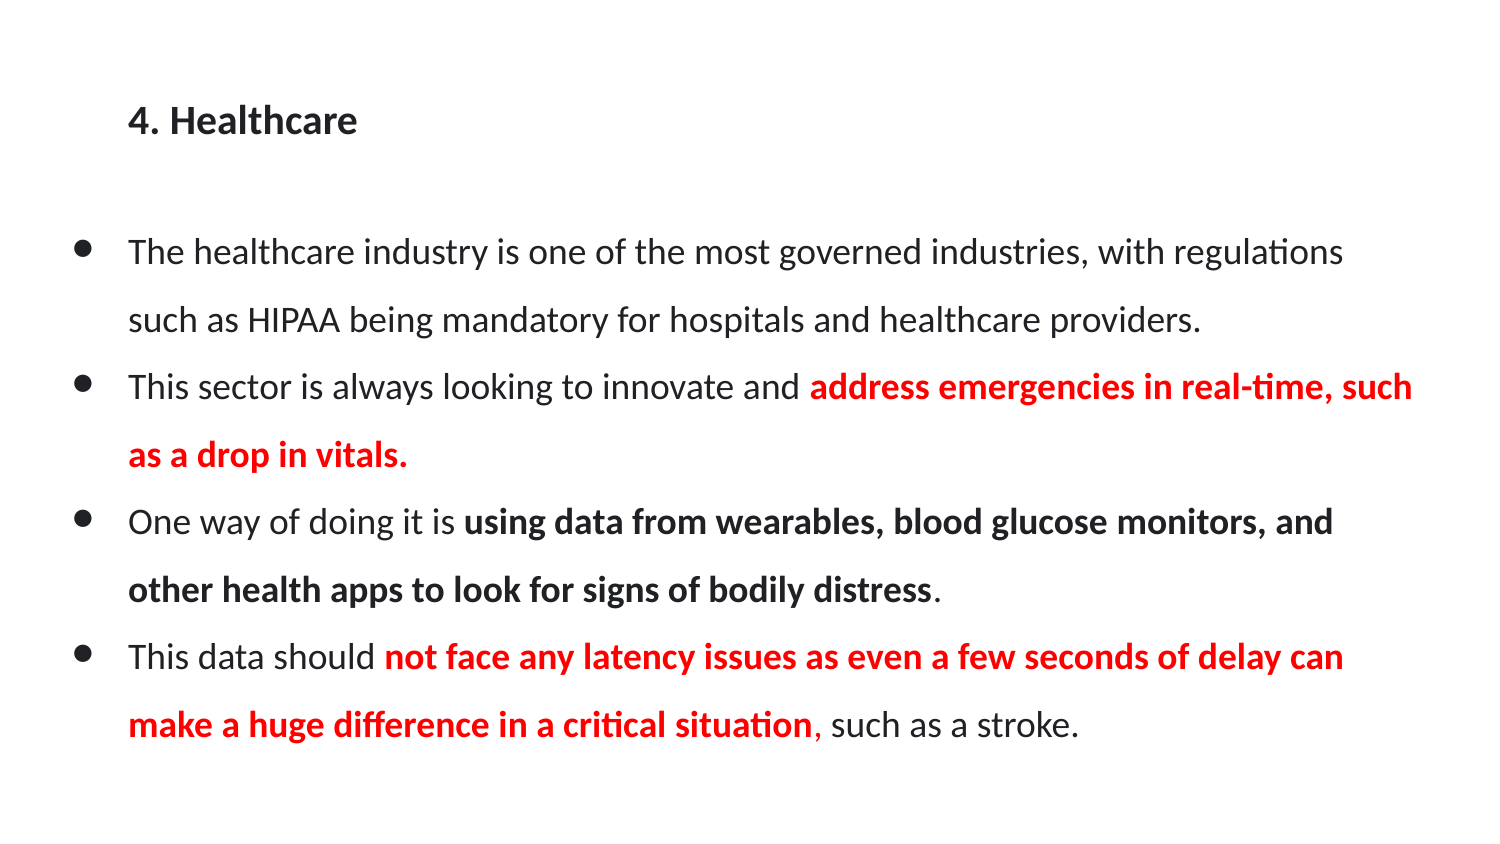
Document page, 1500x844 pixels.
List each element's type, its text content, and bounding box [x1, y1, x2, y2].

list 4. Healthcare The healthcare industry is one of the most governed industries, with regulations such as HIPAA being mandatory for hospitals and healthcare providers. This sector is always looking to innovate and address emergencies in real-time, such as a drop in vitals. One way of doing it is using data from wearables, blood glucose monitors, and other health apps to look for signs of bodily distress. This data should not face any latency issues as even a few seconds of delay can make a huge difference in a critical situation, such as a stroke. [38, 52, 1436, 786]
